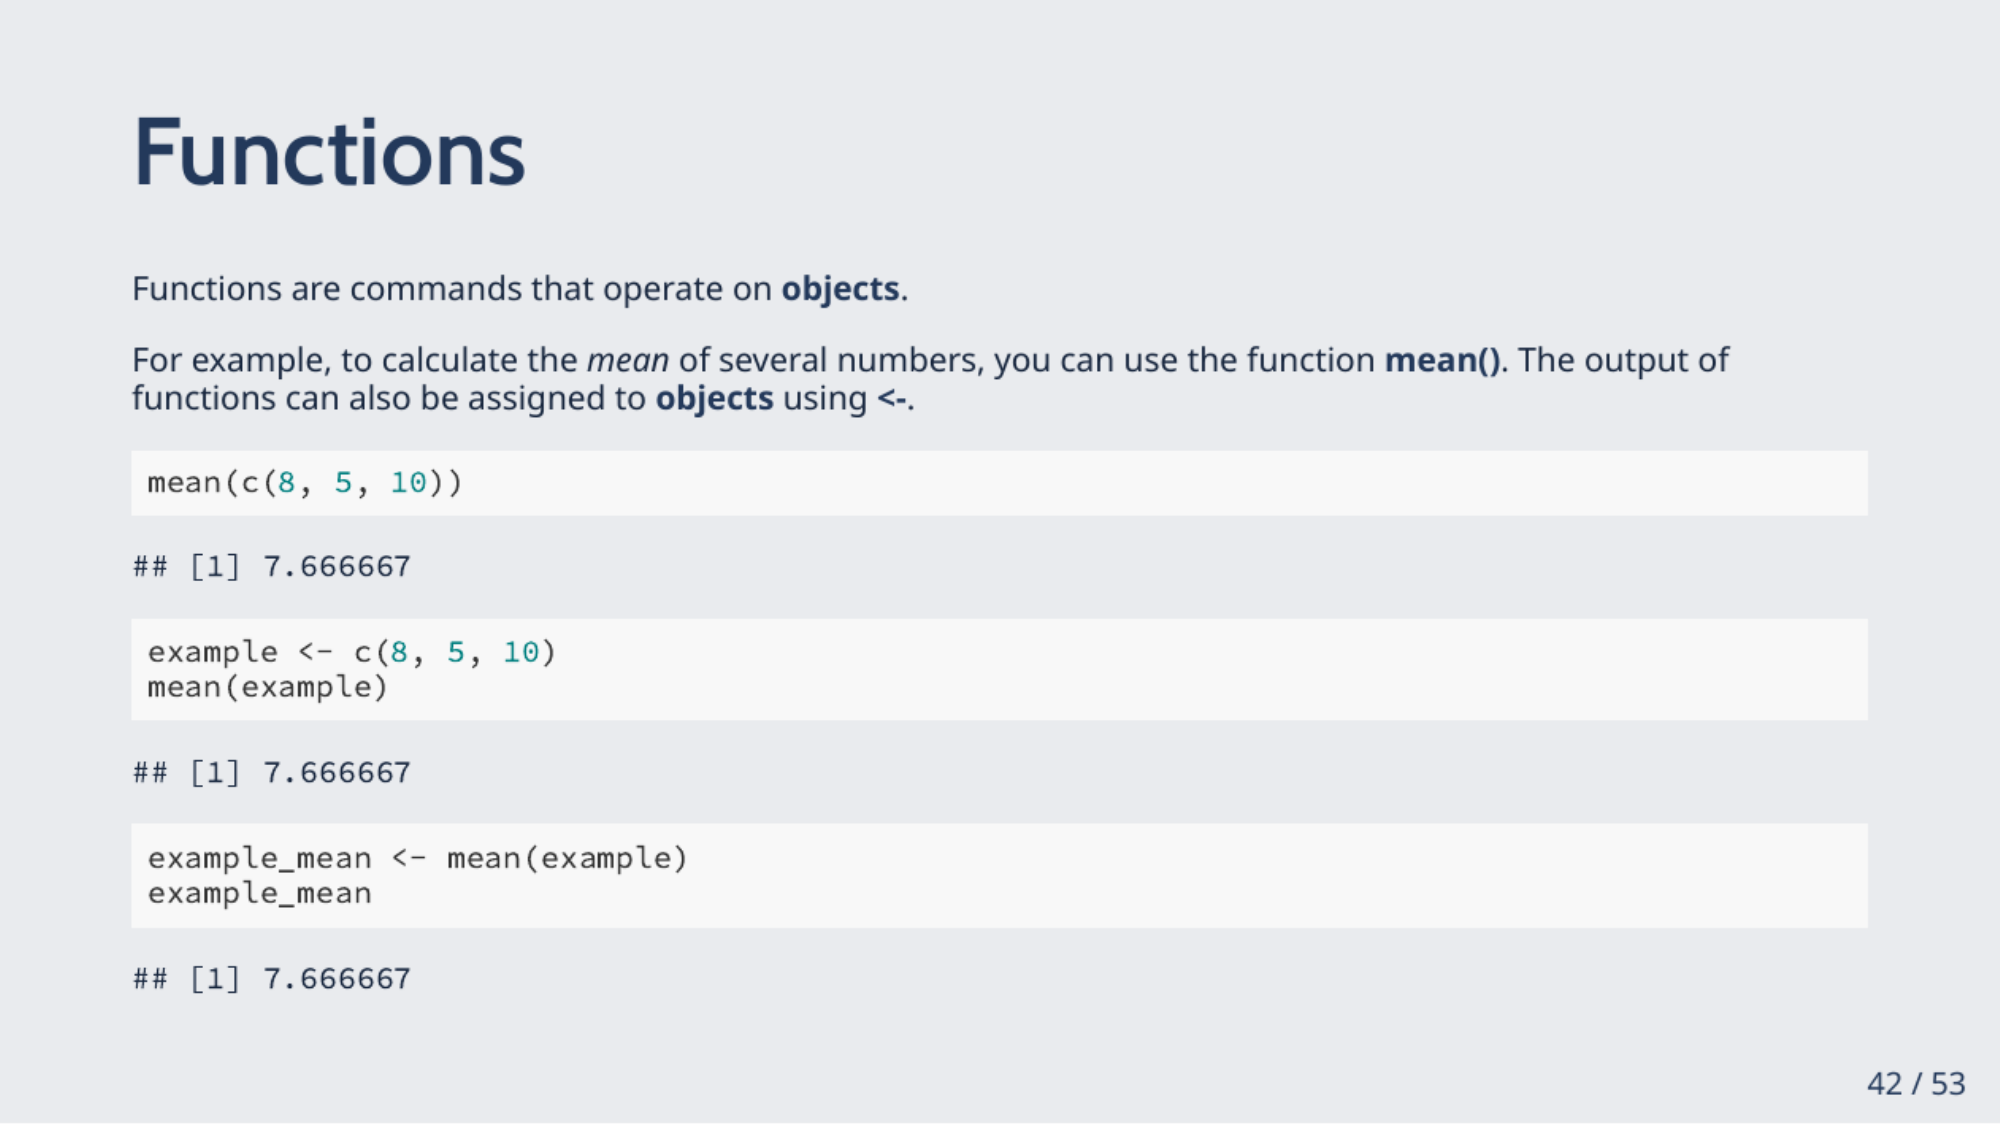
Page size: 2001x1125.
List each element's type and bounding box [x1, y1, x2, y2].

list [0, 0, 2000, 1125]
